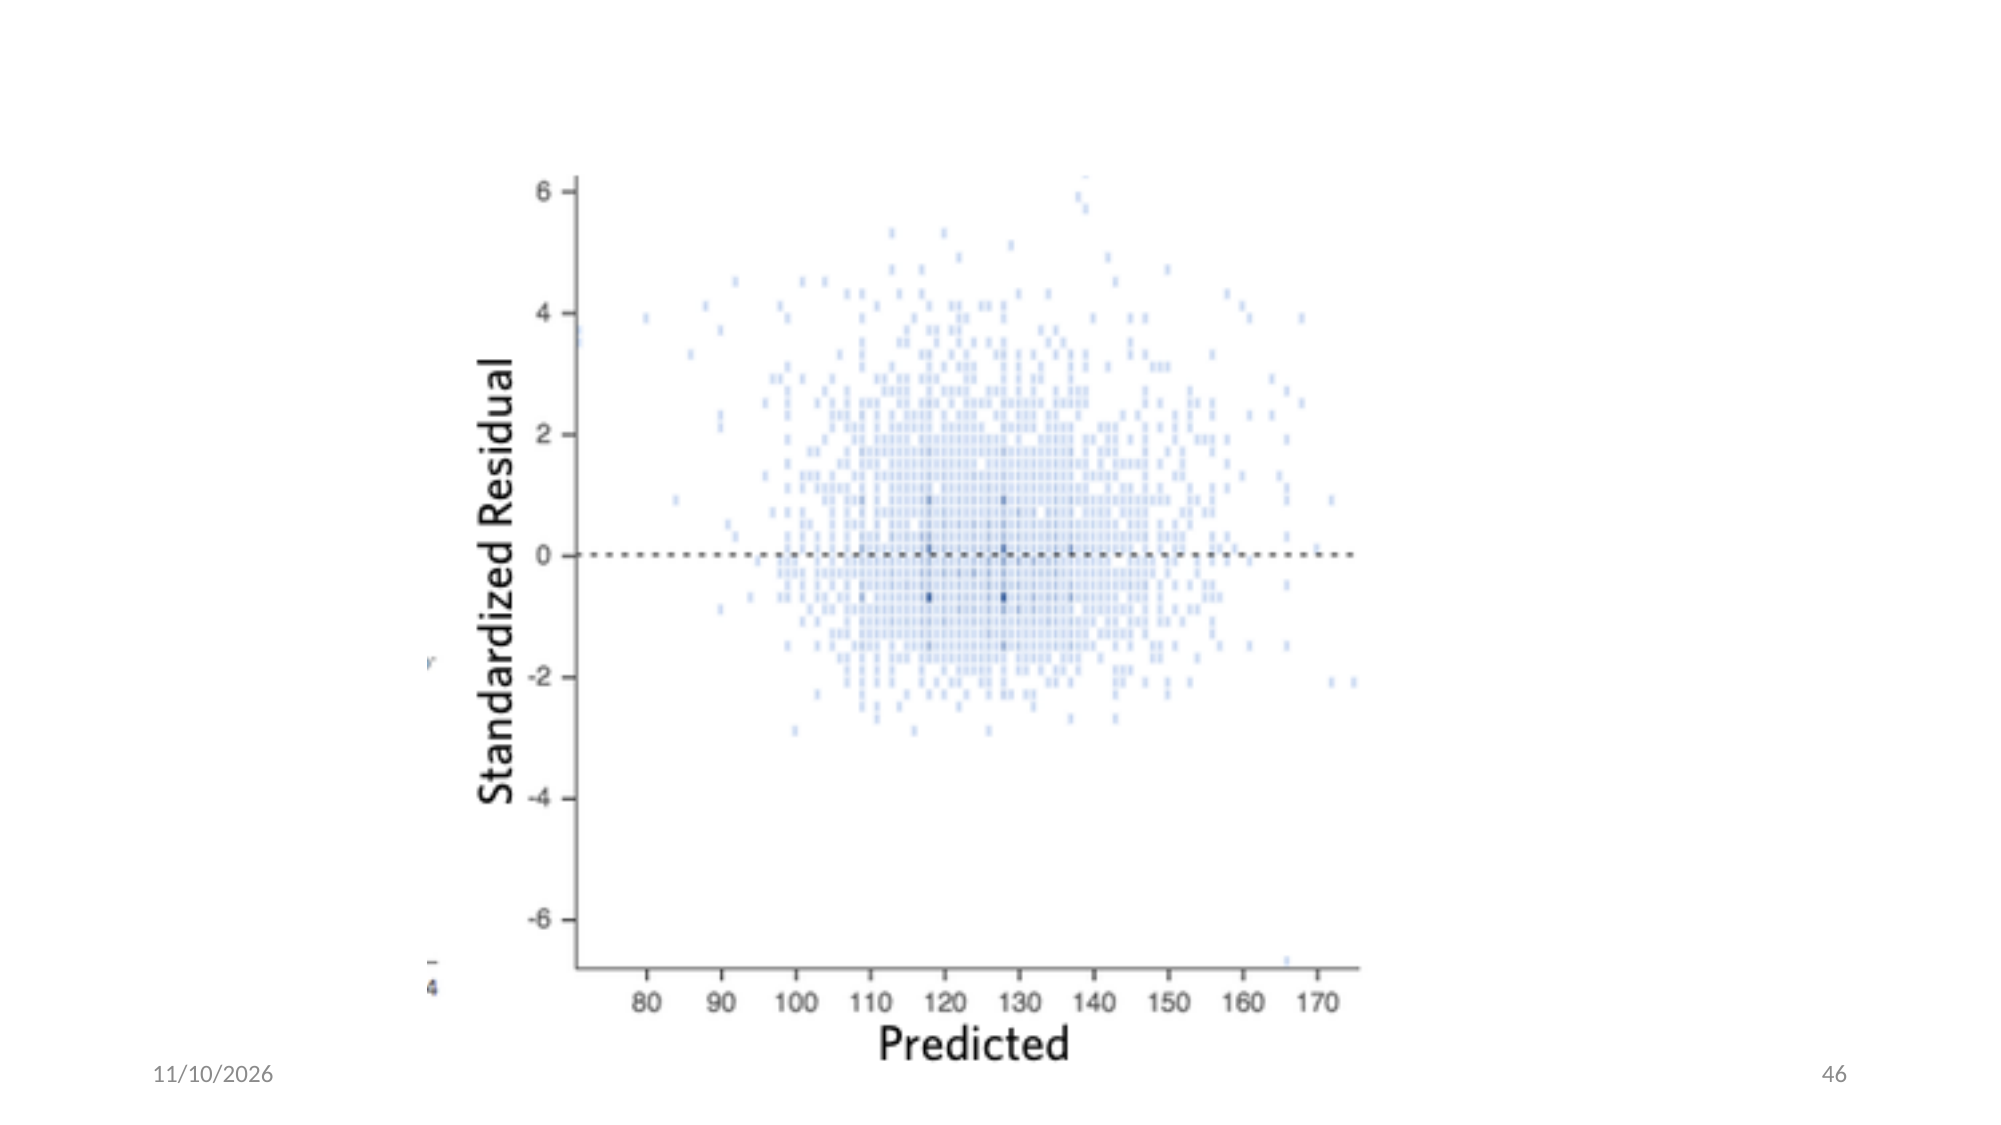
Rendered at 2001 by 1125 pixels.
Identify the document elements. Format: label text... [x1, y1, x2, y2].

picture [427, 115, 1568, 1125]
slide_number 46 [1568, 1042, 1863, 1103]
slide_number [137, 1042, 427, 1103]
